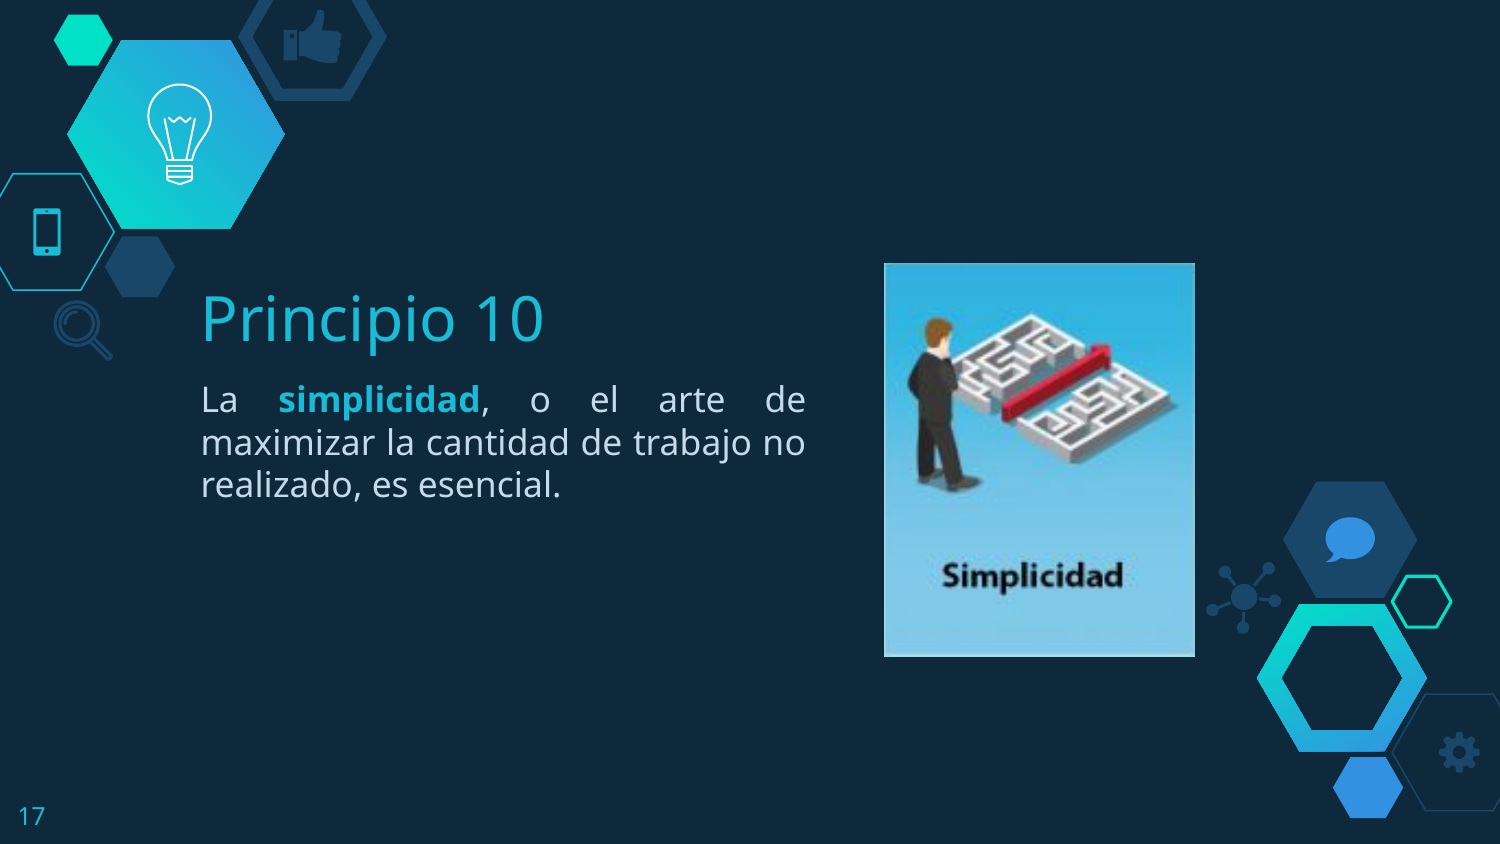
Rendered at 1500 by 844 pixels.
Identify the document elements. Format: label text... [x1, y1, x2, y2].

list La simplicidad, o el arte de maximizar la cantidad de trabajo no realizado, es esencial. [185, 362, 822, 648]
title Principio 10 [185, 263, 883, 370]
slide_number ‹#› [2, 785, 93, 844]
picture [884, 263, 1195, 657]
